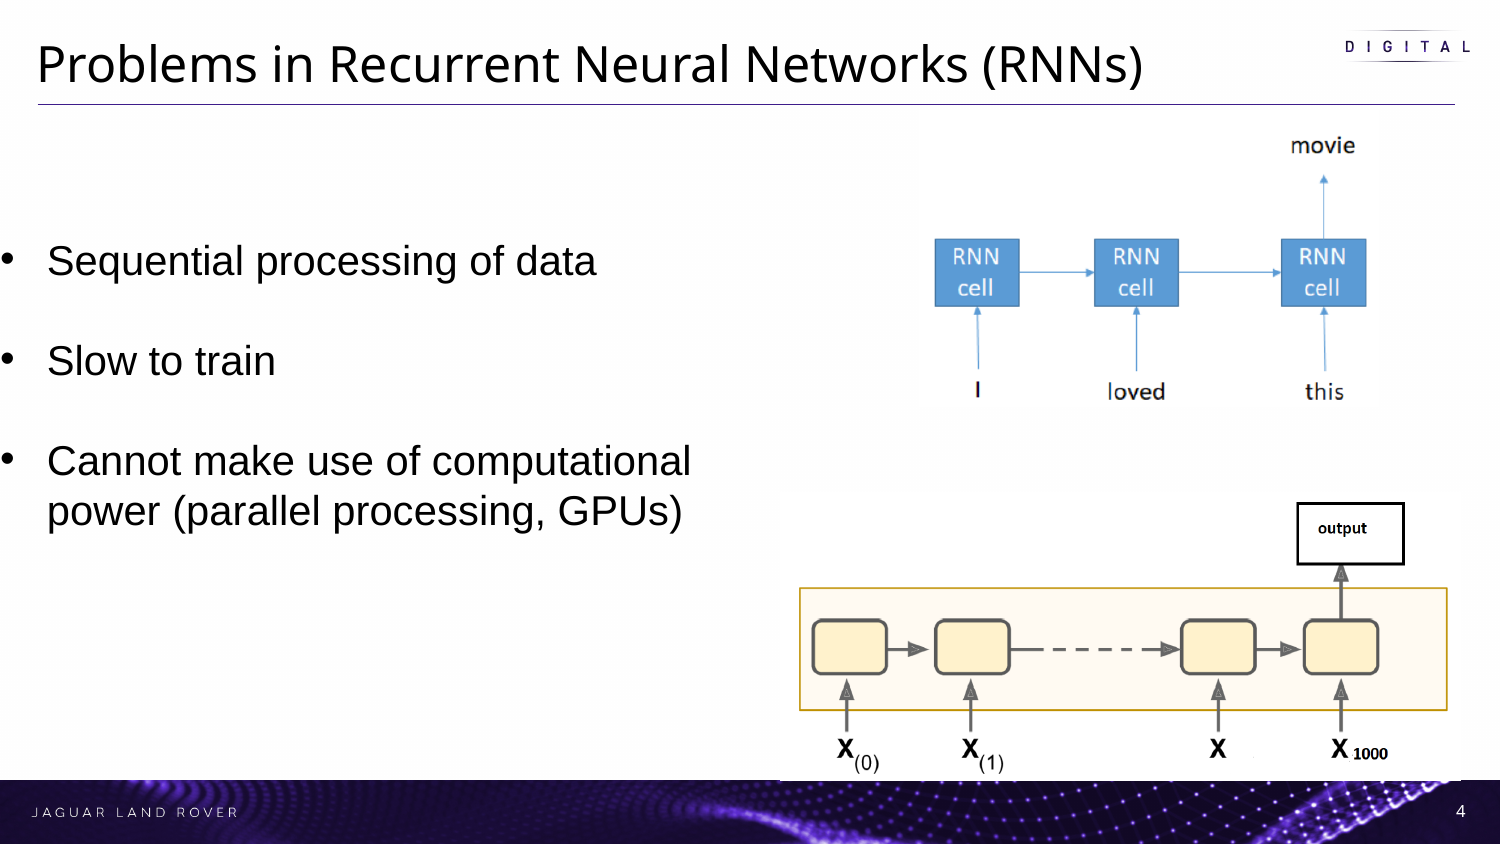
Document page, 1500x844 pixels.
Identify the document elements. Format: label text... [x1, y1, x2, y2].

list Problems in Recurrent Neural Networks (RNNs) [36, 25, 1321, 99]
text_box Sequential processing of data Slow to train Cannot make use of computational power (parallel processing, GPUs) [0, 233, 781, 634]
slide_number 4 [1361, 780, 1481, 844]
picture [0, 0, 1500, 844]
